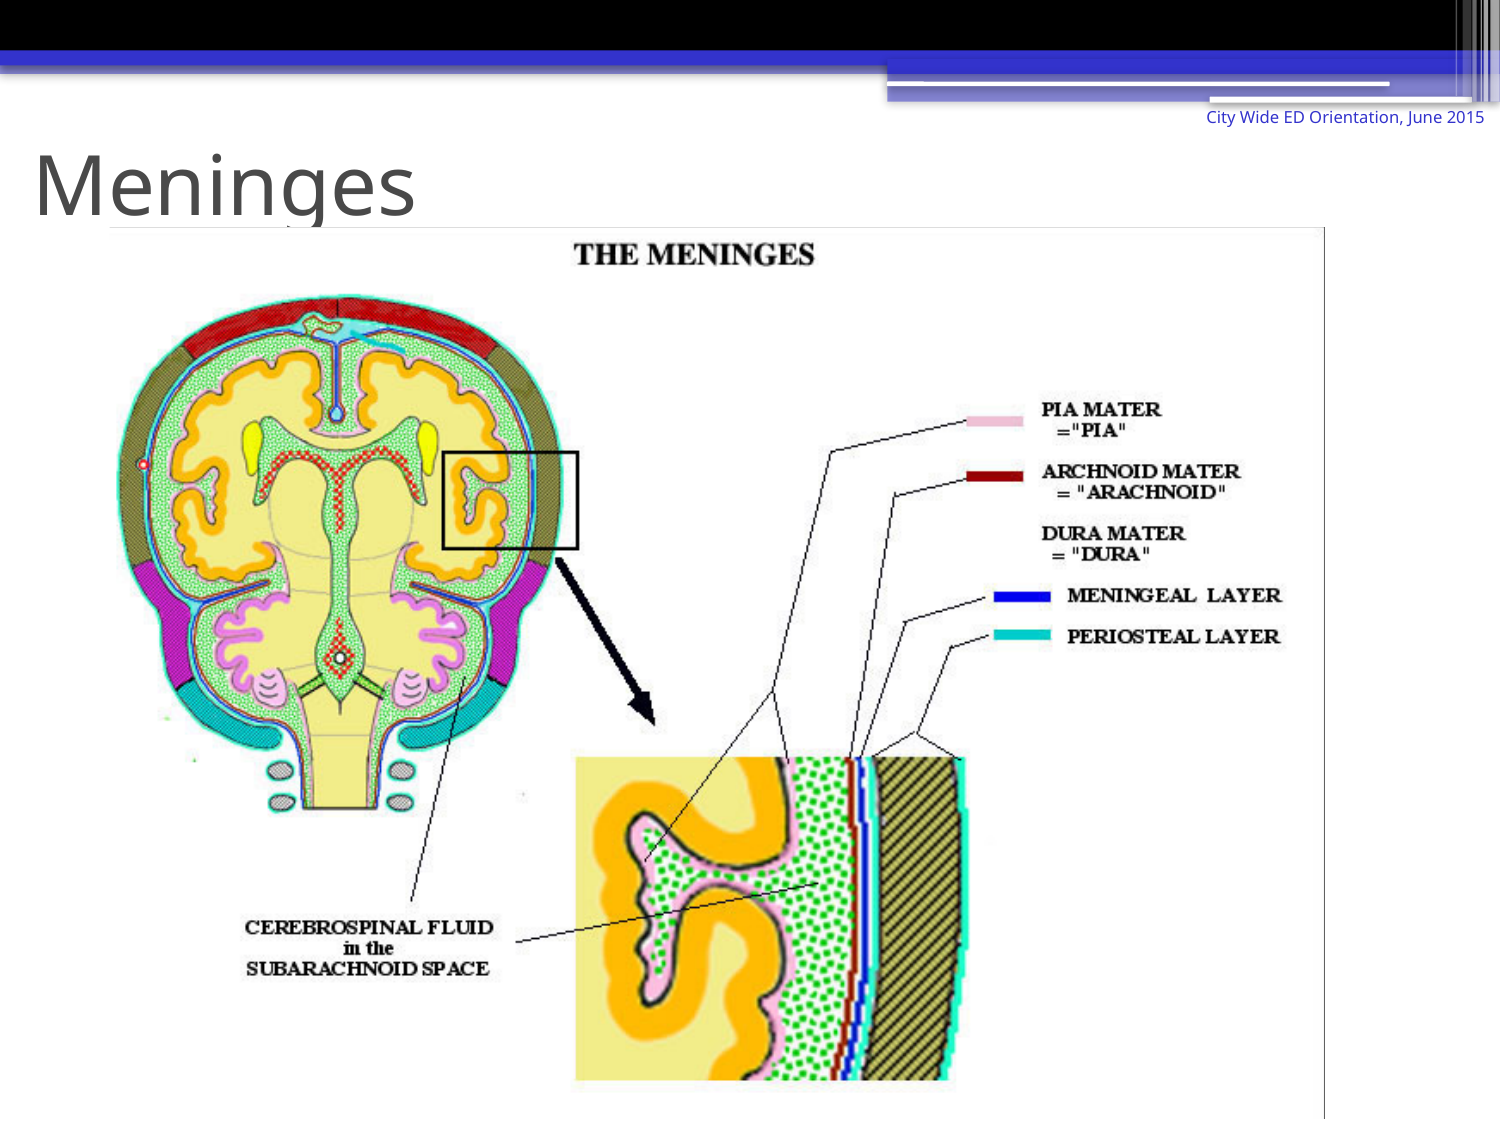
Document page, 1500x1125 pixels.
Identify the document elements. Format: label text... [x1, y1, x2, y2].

picture [109, 227, 1326, 1119]
footer City Wide ED Orientation, June 2015 [1050, 99, 1500, 175]
list Meninges [0, 125, 713, 800]
